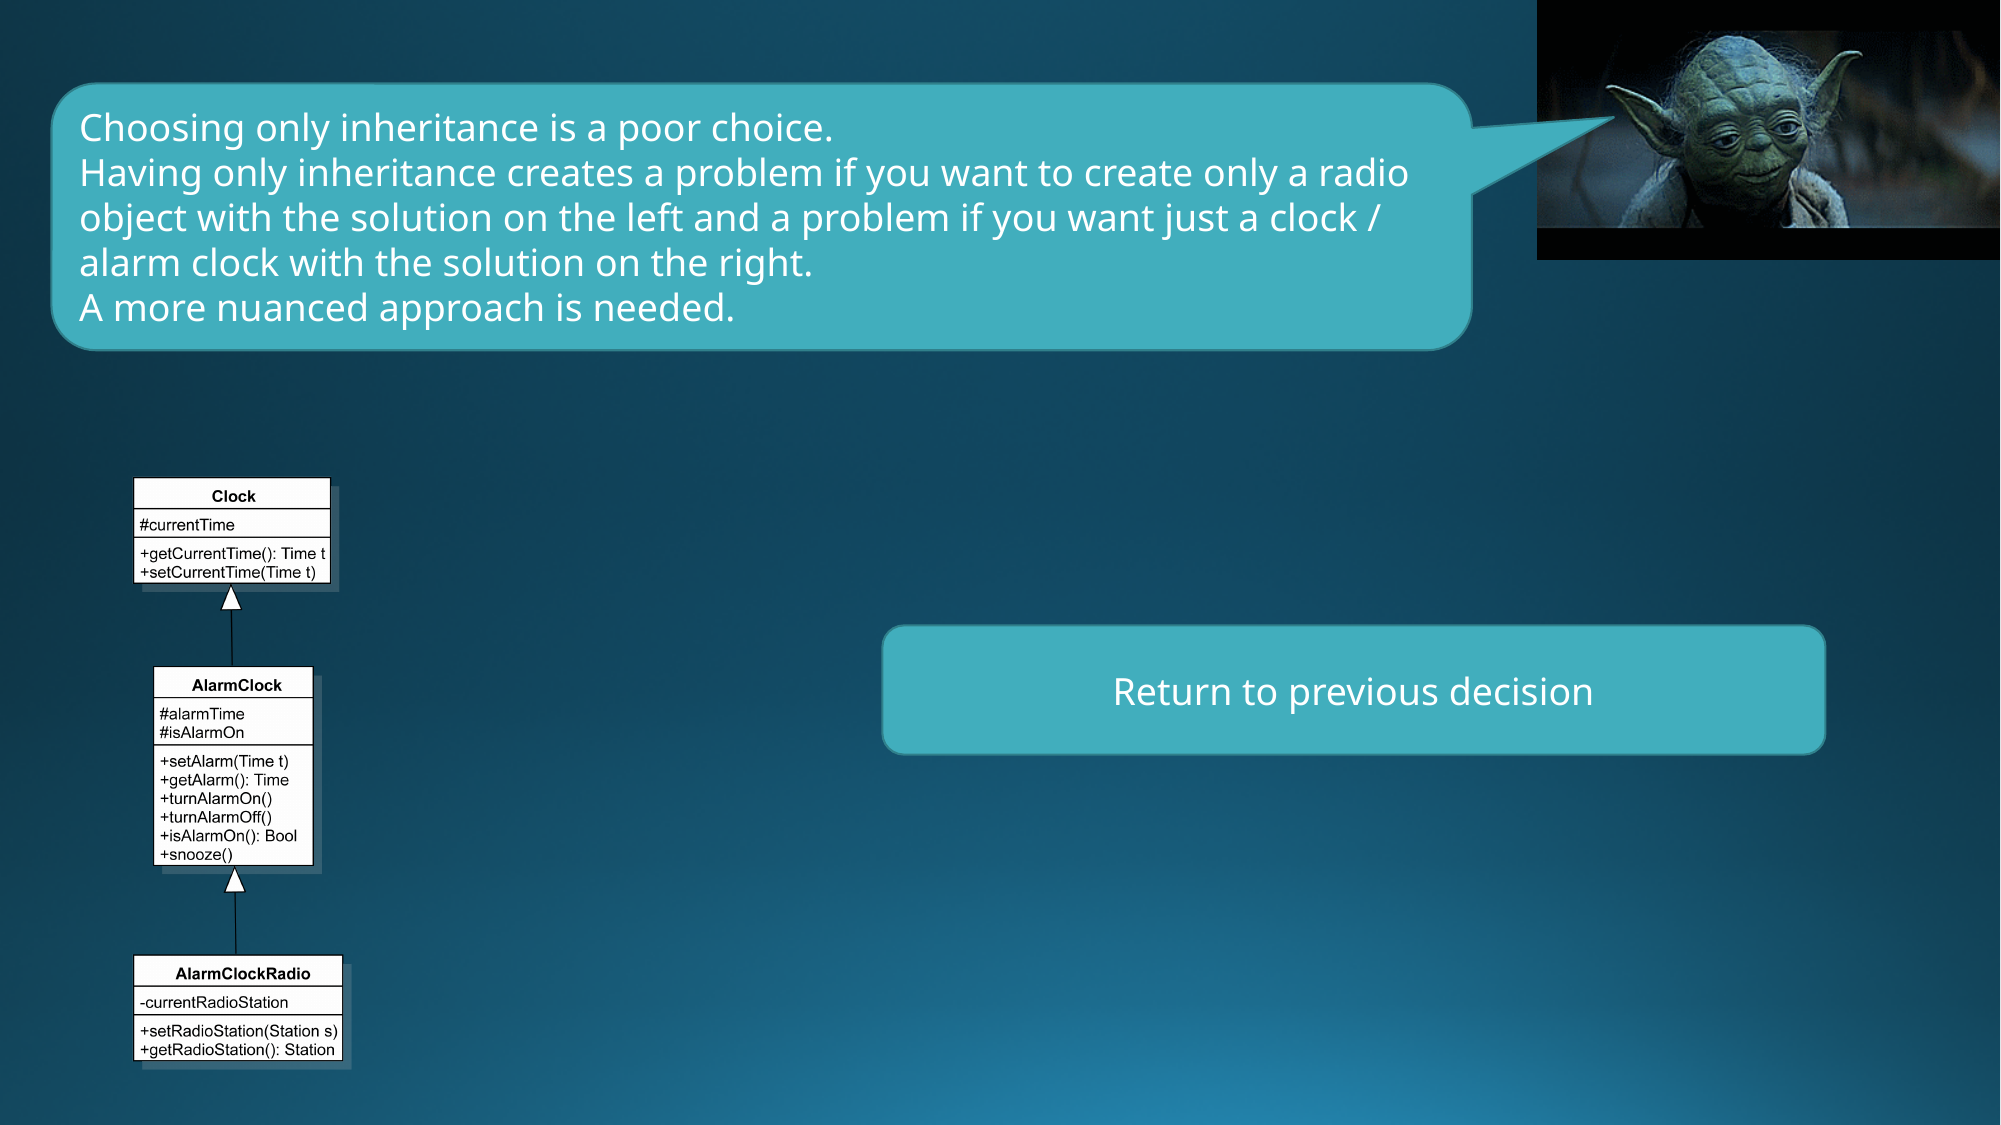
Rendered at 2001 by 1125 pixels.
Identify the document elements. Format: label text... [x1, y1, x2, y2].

text_box Choosing only inheritance is a poor choice. Having only inheritance creates a problem if you want to create only a radio object with the solution on the left and a problem if you want just a clock / alarm clock with the solution on the right. A more nuanced approach is needed. [50, 82, 1537, 352]
text_box Return to previous decision [881, 624, 1827, 756]
picture [0, 0, 2001, 1125]
